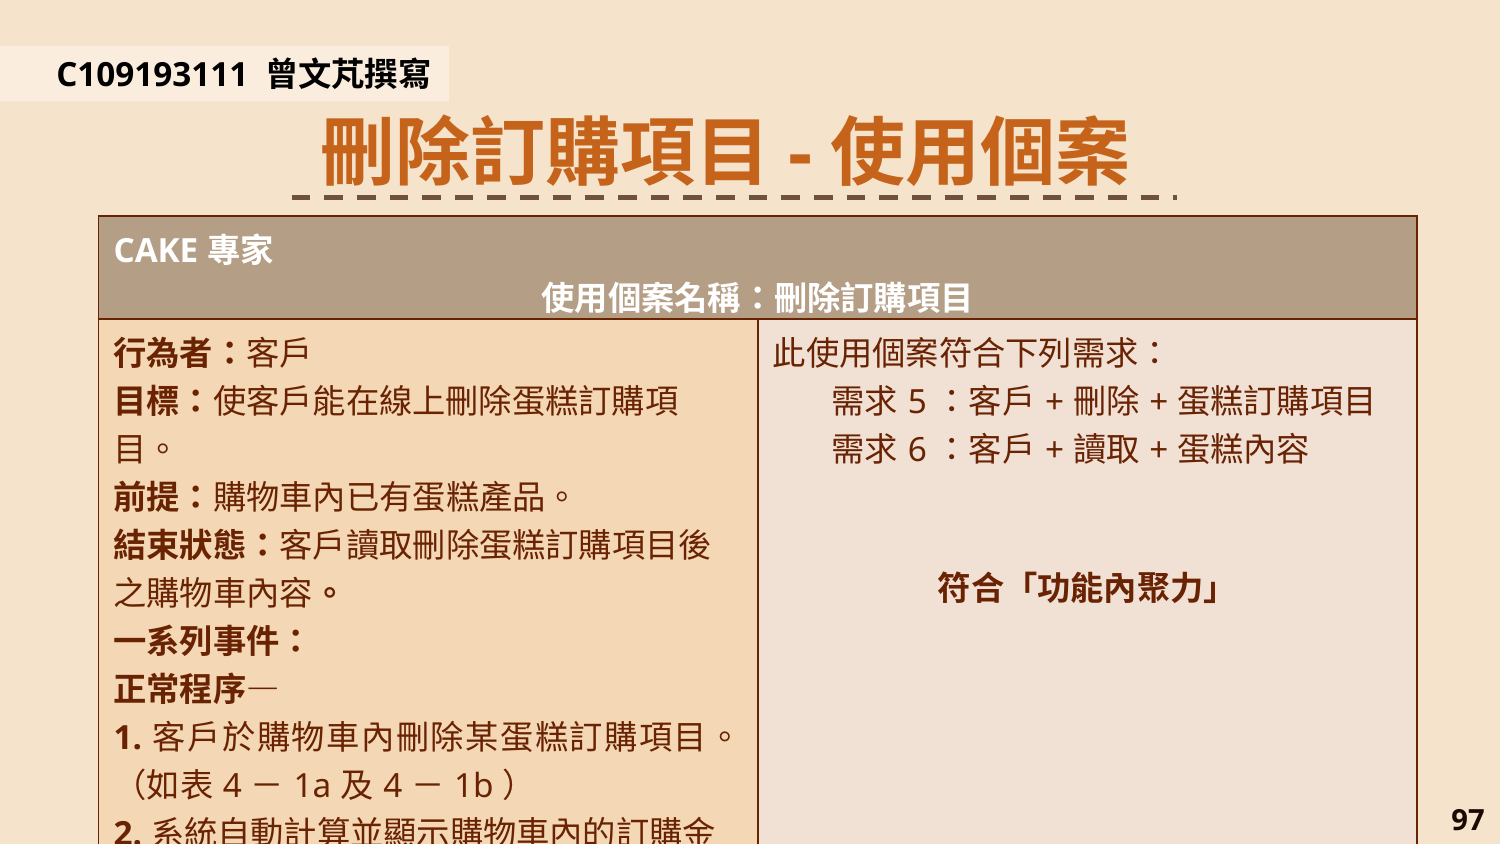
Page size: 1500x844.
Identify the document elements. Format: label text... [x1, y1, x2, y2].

slide_number 97 [1162, 798, 1500, 844]
table_cell 此使用個案符合下列需求： 需求5：客戶+刪除+蛋糕訂購項目 需求6：客戶+讀取+蛋糕內容 符合「功能內聚力」 [759, 320, 1416, 844]
table_header CAKE專家 使用個案名稱：刪除訂購項目 [99, 217, 1416, 318]
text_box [0, 45, 1178, 198]
table_cell 行為者：客戶 目標：使客戶能在線上刪除蛋糕訂購項目。 前提：購物車內已有蛋糕產品。 結束狀態：客戶讀取刪除蛋糕訂購項目後之購物車內容。 一系列事件： 正常程序— 1.客戶於購物車內刪除某蛋糕訂購項目。（如表4－1a及4－1b） 2.系統自動計算並顯示購物車內的訂購金額: ●計算單項產品金額小計=單價*數量 ●計算訂購總價=∑ (單項產品金額小計) [99, 320, 757, 844]
